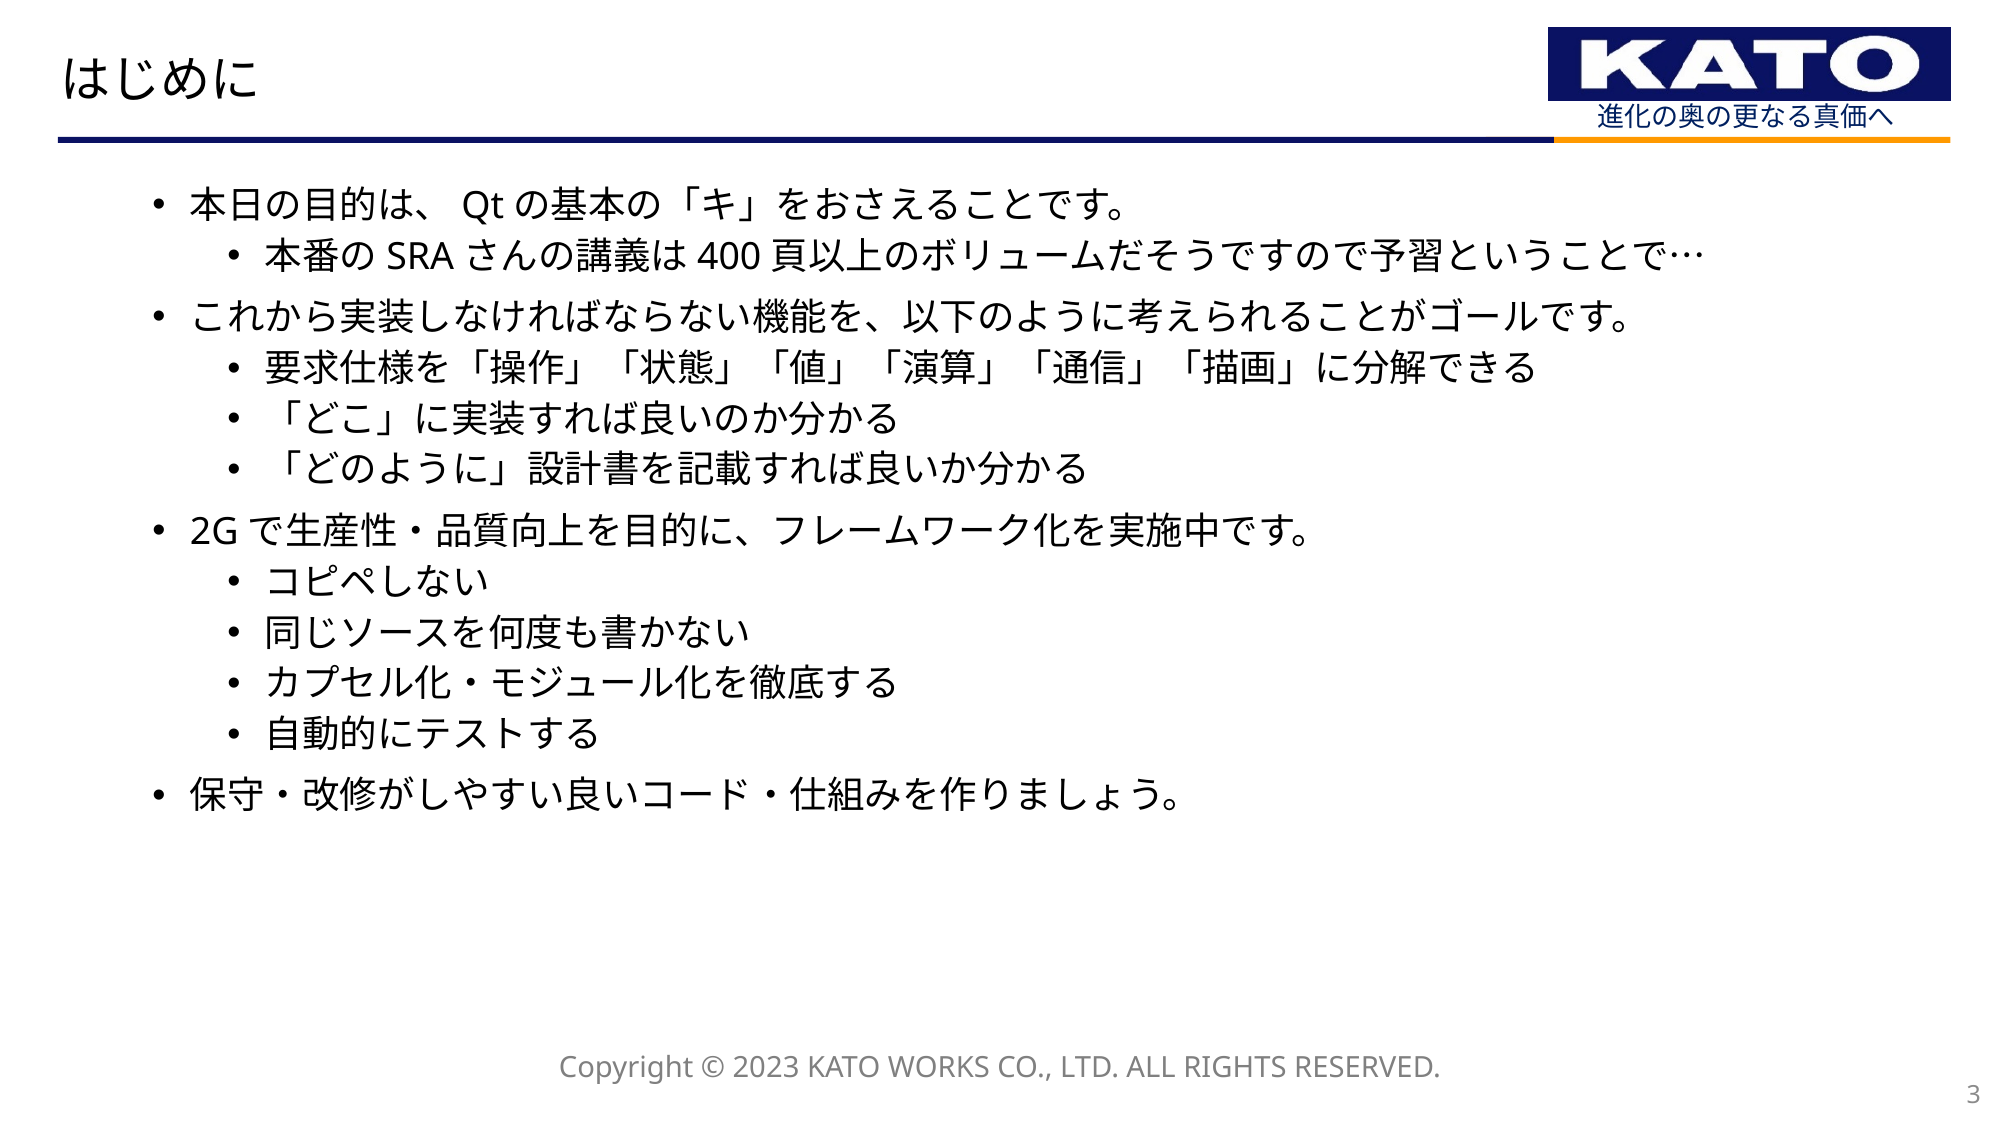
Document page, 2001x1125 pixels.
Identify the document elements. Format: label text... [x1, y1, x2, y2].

slide_number 3 [1545, 1065, 1996, 1125]
title はじめに [45, 20, 1525, 143]
picture [1548, 27, 1951, 101]
list 本日の目的は、Qtの基本の「キ」をおさえることです。 本番のSRAさんの講義は400頁以上のボリュームだそうですので予習ということで… これから実装しなければならない機能を、以下のように考えられることがゴールです。 要求仕様を「操作」「状態」「値」「演算」「通信」「描画」に分解できる 「どこ」に実装すれば良いのか分かる 「どのように」設計書を記載すれば良いか分かる 2Gで生産性・品質向上を目的に、フレームワーク化を実施中です。 コピペしない 同じソースを何度も書かない カプセル化・モジュール化を徹底する 自動的にテストする 保守・改修がしやすい良いコード・仕組みを作りましょう。 [137, 178, 1863, 1033]
